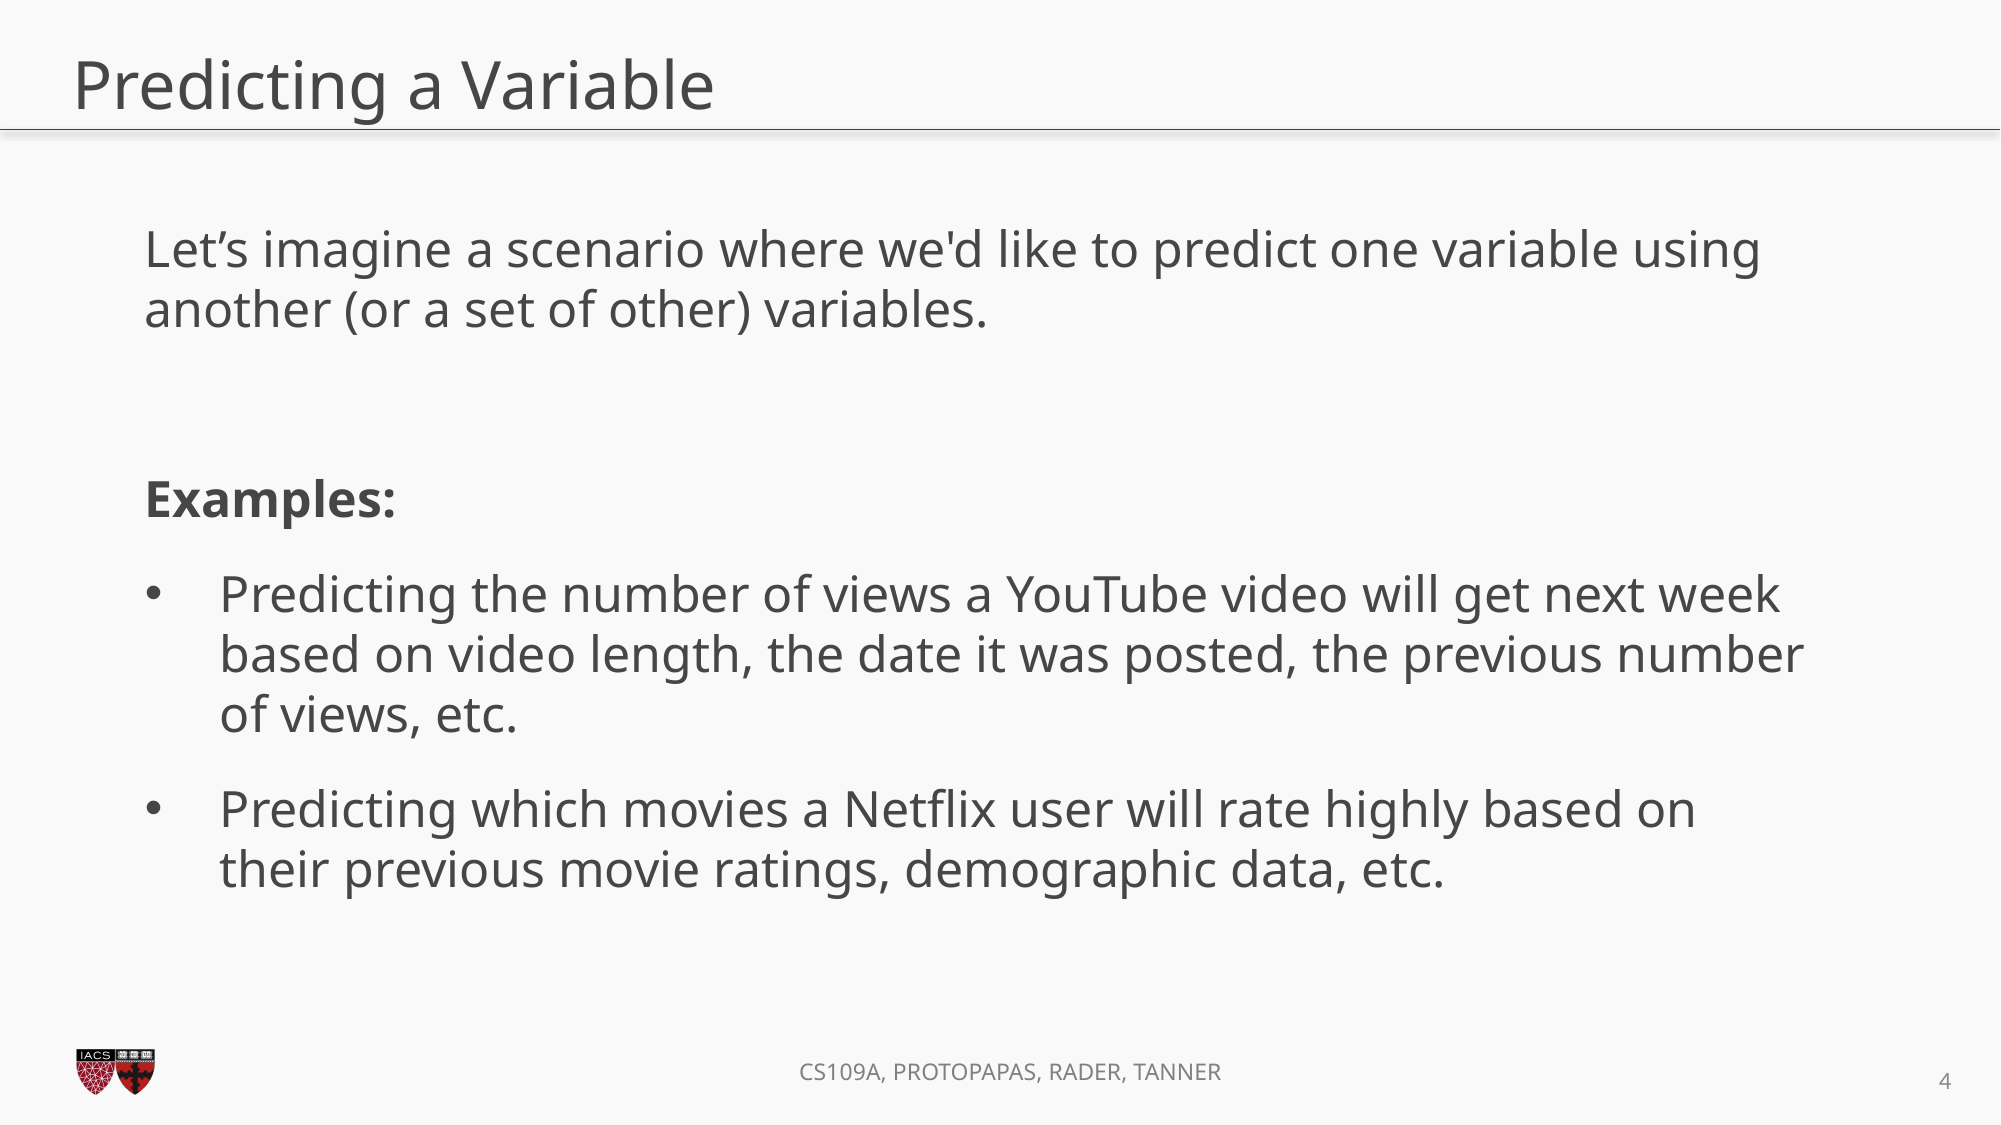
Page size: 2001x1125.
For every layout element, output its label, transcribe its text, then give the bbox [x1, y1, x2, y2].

slide_number 3 [1500, 1050, 1967, 1110]
picture [75, 1049, 155, 1095]
title Predicting a Variable [57, 35, 1943, 162]
list Let’s imagine a scenario where we'd like to predict one variable using another (or a set of other) variables. Examples: Predicting the number of views a YouTube video will get next week based on video length, the date it was posted, the previous number of views, etc. Predicting which movies a Netflix user will rate highly based on their previous movie ratings, demographic data, etc. [129, 209, 1824, 557]
